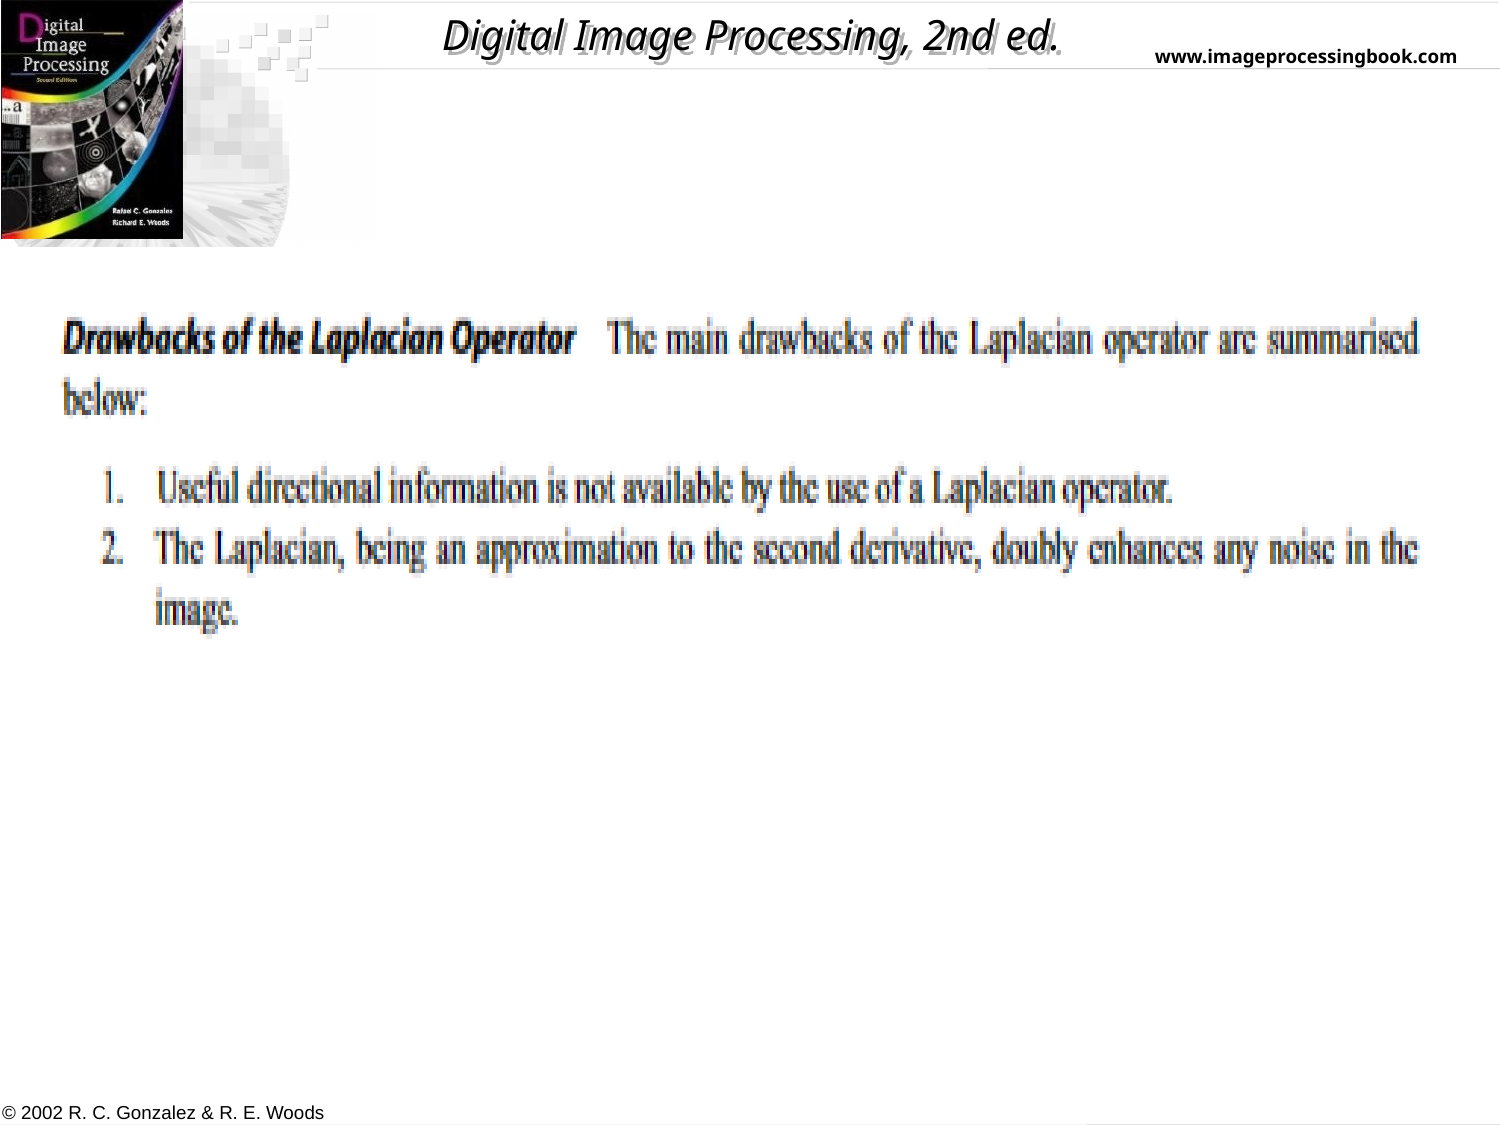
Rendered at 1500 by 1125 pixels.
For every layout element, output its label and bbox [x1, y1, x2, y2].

picture [0, 0, 1500, 714]
